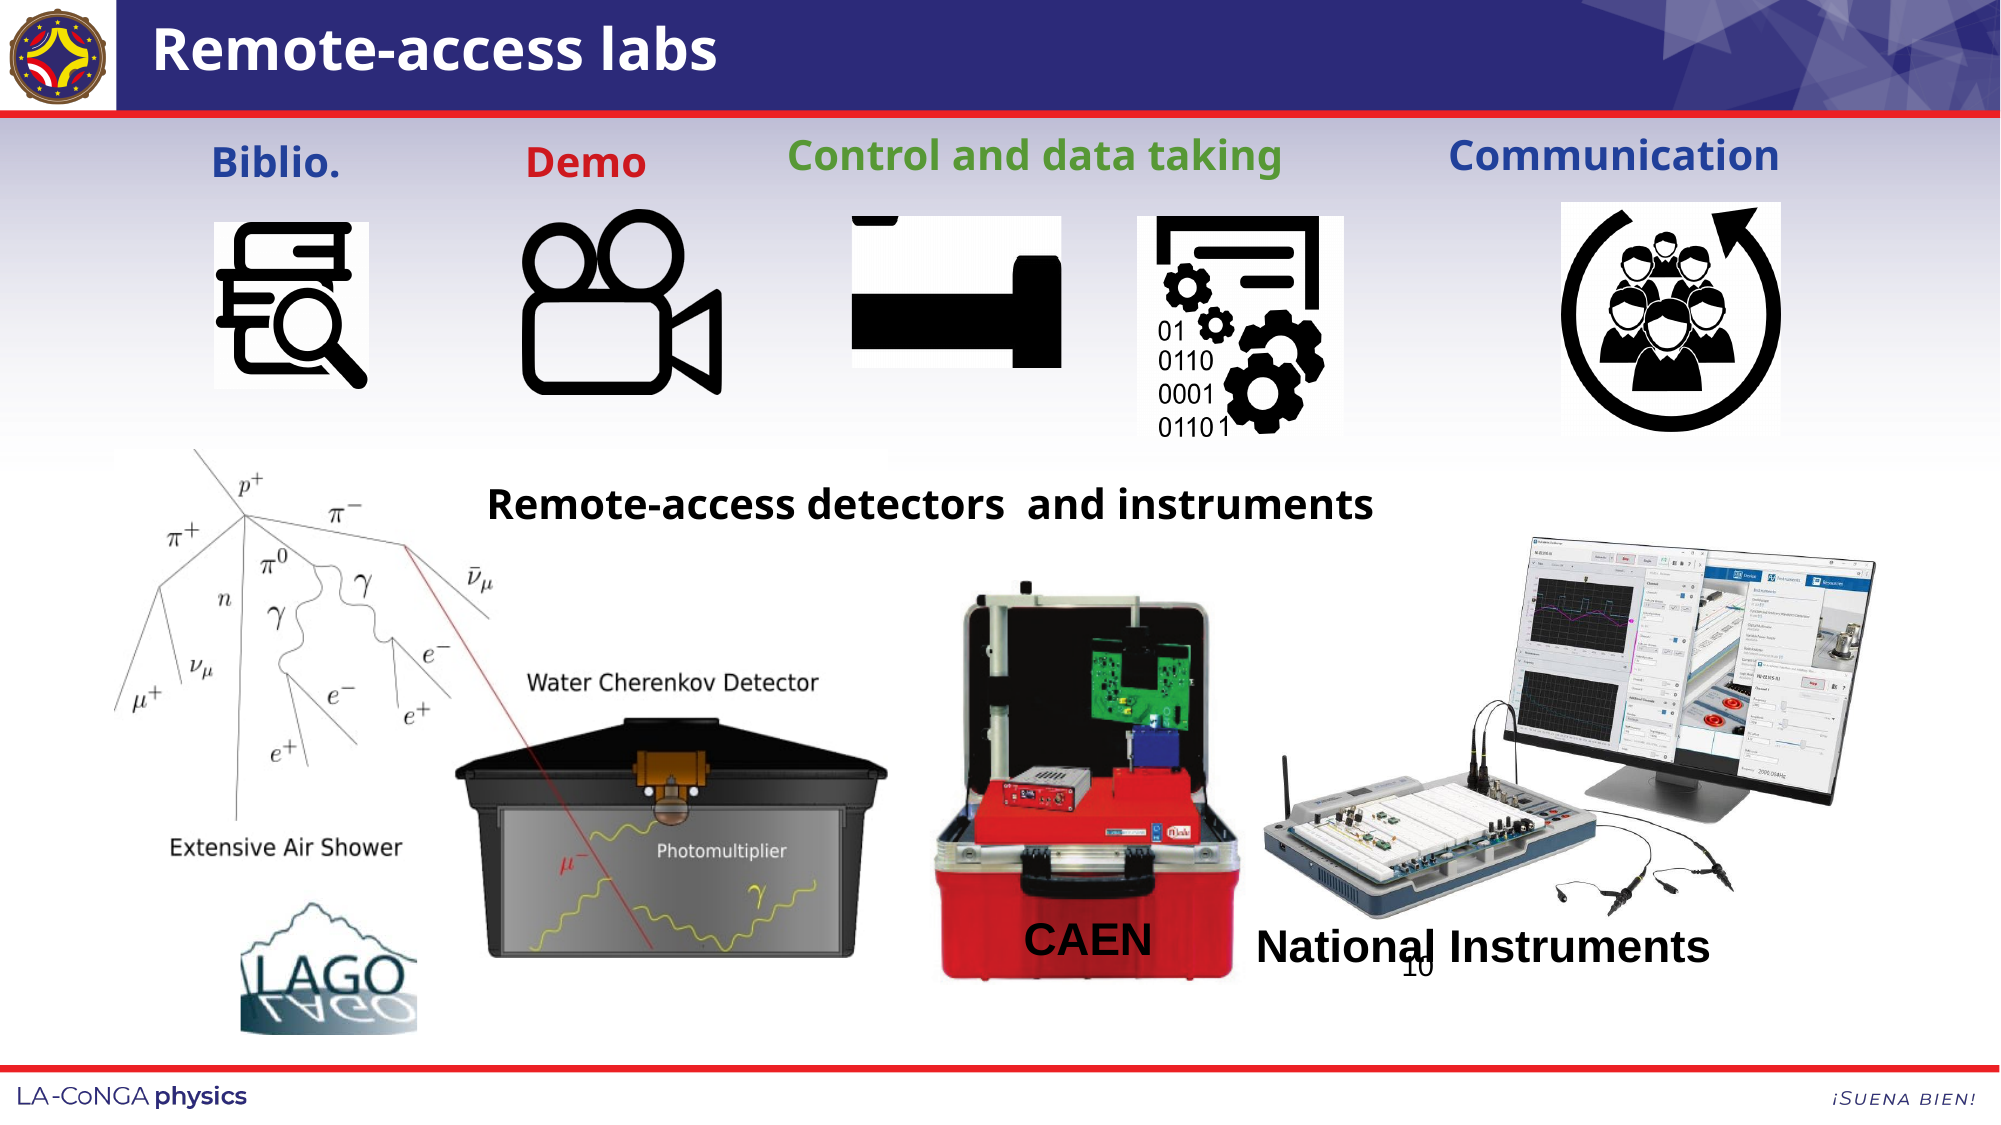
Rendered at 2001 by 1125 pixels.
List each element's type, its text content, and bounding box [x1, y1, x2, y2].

picture [1829, 1089, 1980, 1109]
picture [15, 1082, 247, 1111]
picture [8, 7, 107, 106]
picture [1535, 0, 2001, 110]
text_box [113, 120, 1881, 1035]
picture [0, 118, 2001, 498]
title Remote-access labs [136, 12, 1862, 101]
